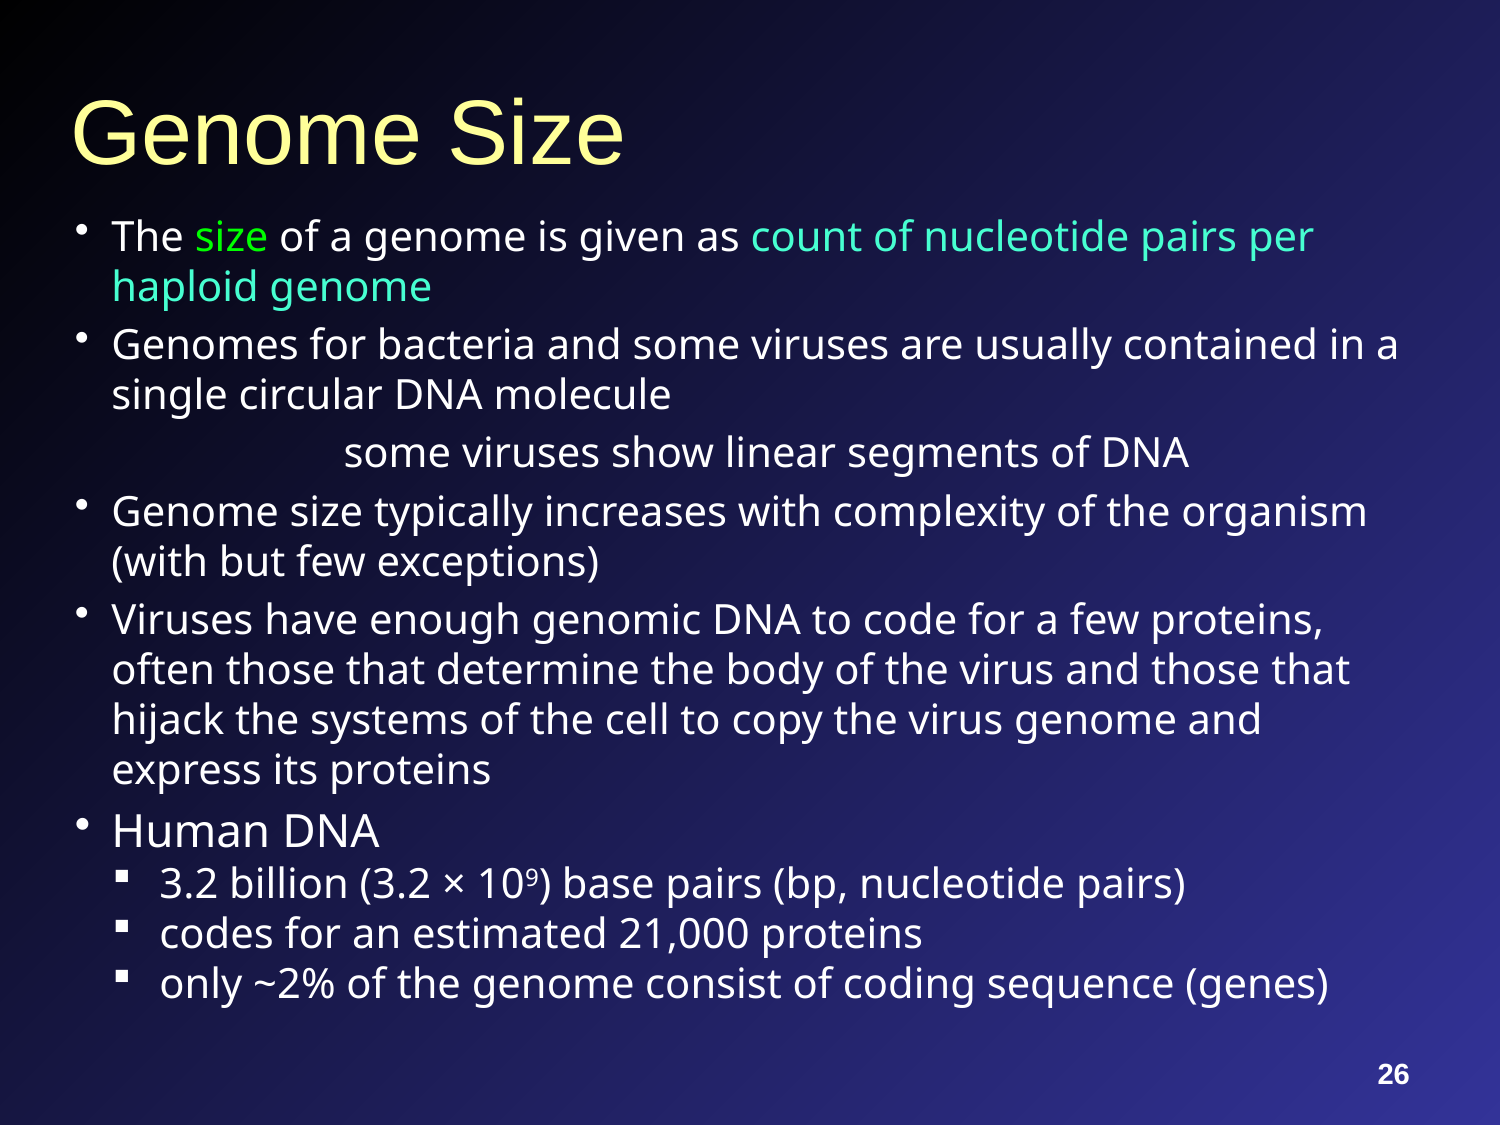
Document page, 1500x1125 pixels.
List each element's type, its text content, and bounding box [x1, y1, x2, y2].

title Genome Size [55, 65, 1435, 192]
slide_number 26 [1074, 1042, 1425, 1103]
list The size of a genome is given as count of nucleotide pairs per haploid genome Genomes for bacteria and some viruses are usually contained in a single circular DNA molecule some viruses show linear segments of DNA Genome size typically increases with complexity of the organism (with but few exceptions) Viruses have enough genomic DNA to code for a few proteins, often those that determine the body of the virus and those that hijack the systems of the cell to copy the virus genome and express its proteins Human DNA 3.2 billion (3.2 × 109) base pairs (bp, nucleotide pairs) codes for an estimated 21,000 proteins only ~2% of the genome consist of coding sequence (genes) [59, 201, 1437, 1006]
